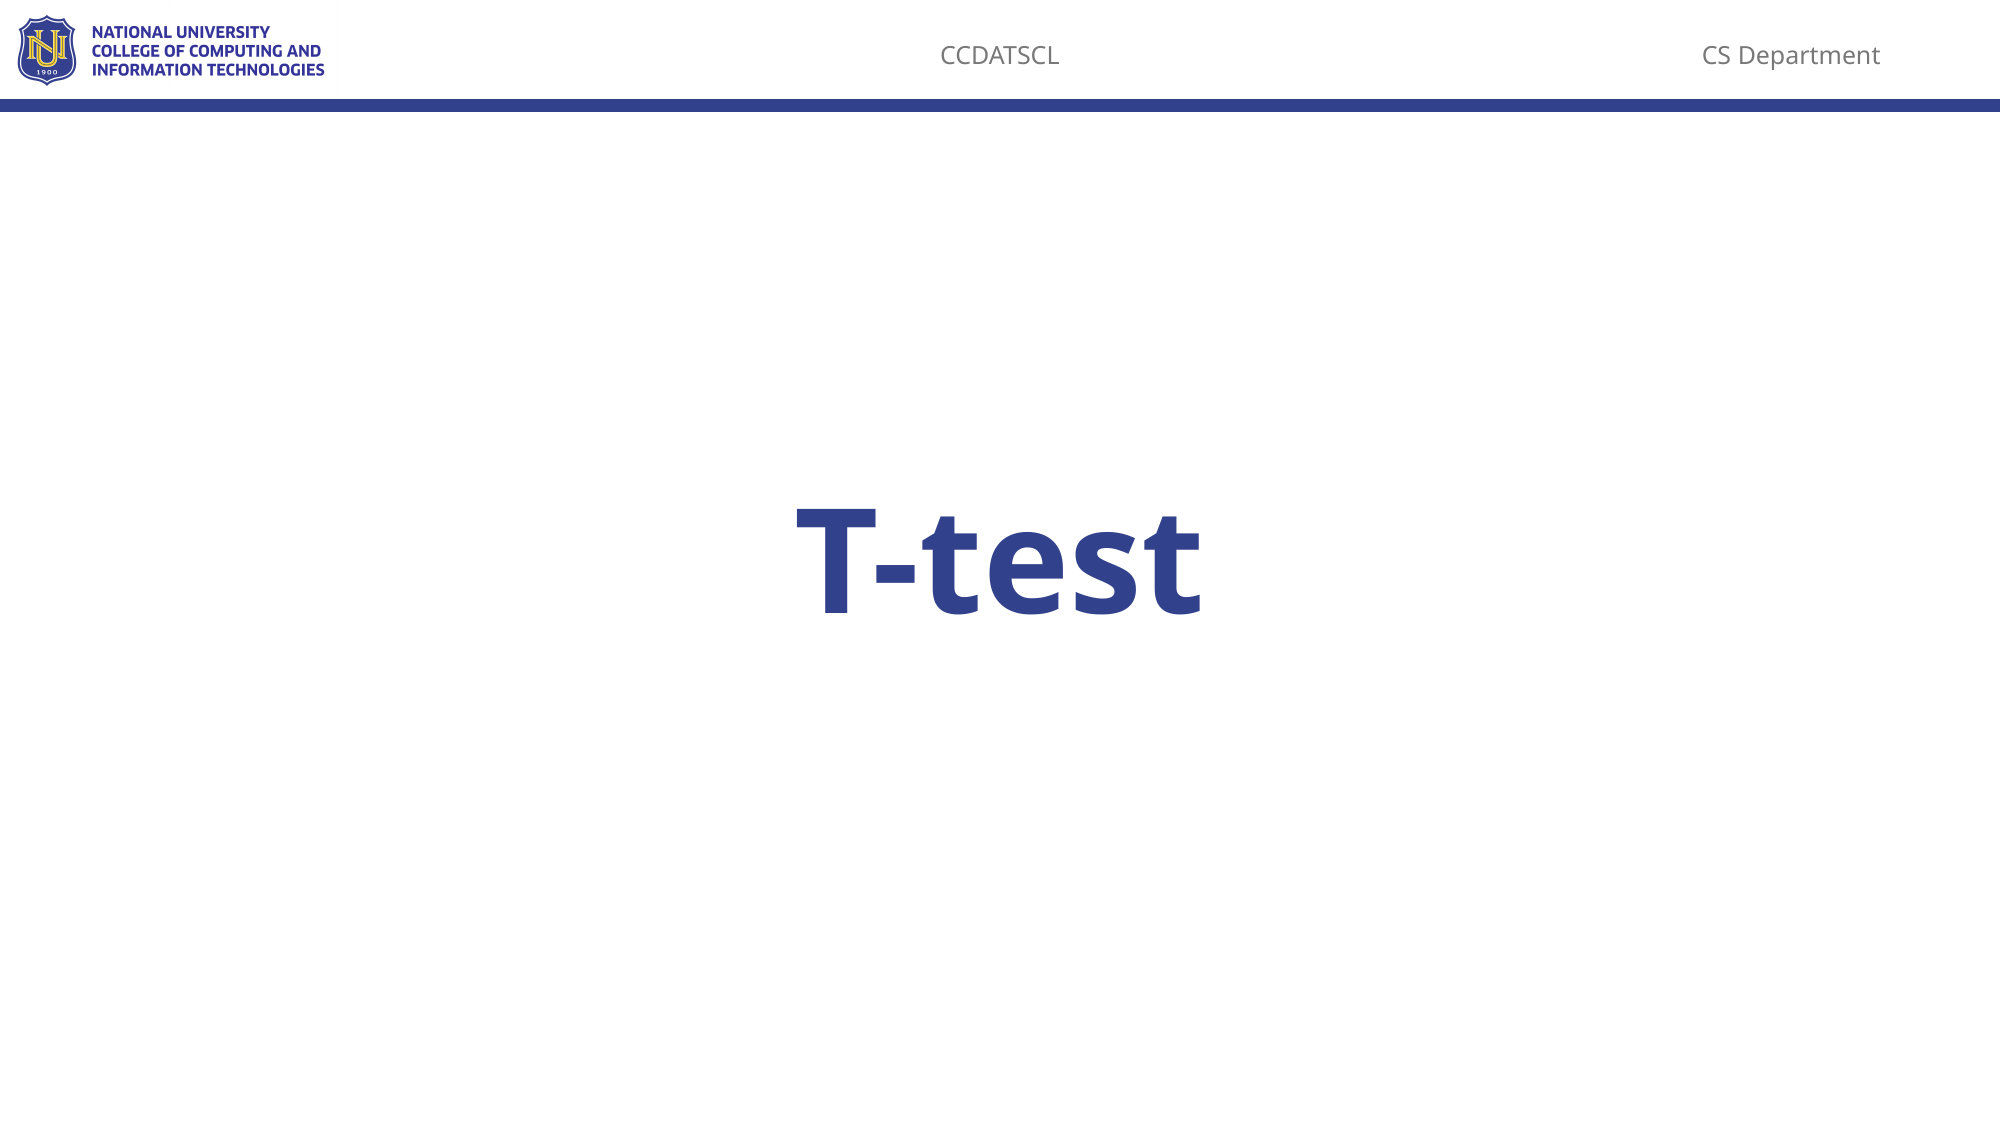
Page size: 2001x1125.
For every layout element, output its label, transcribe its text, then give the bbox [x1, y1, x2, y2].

title T-test [249, 458, 1750, 653]
picture [0, 0, 337, 99]
